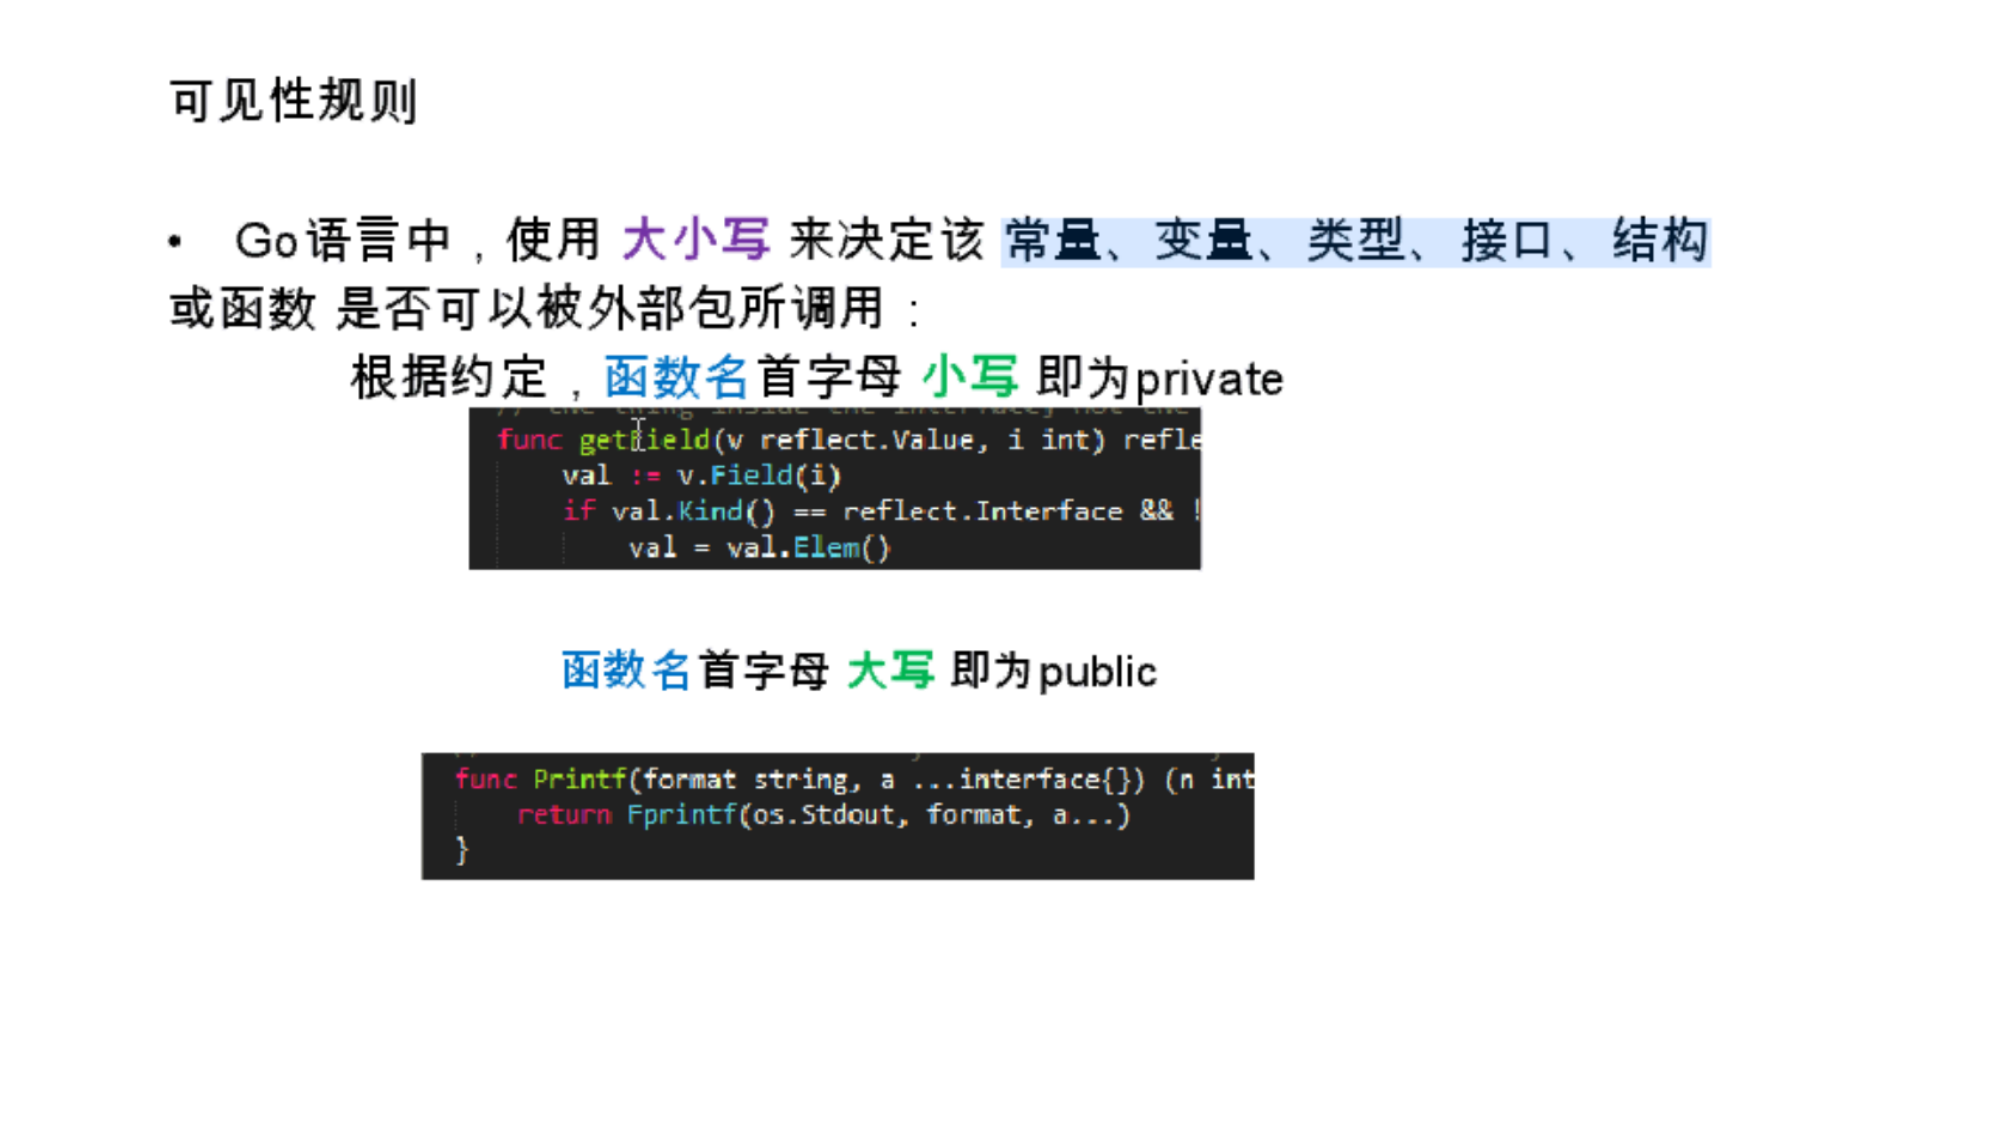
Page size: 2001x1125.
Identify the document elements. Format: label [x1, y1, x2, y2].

list [99, 59, 1763, 976]
